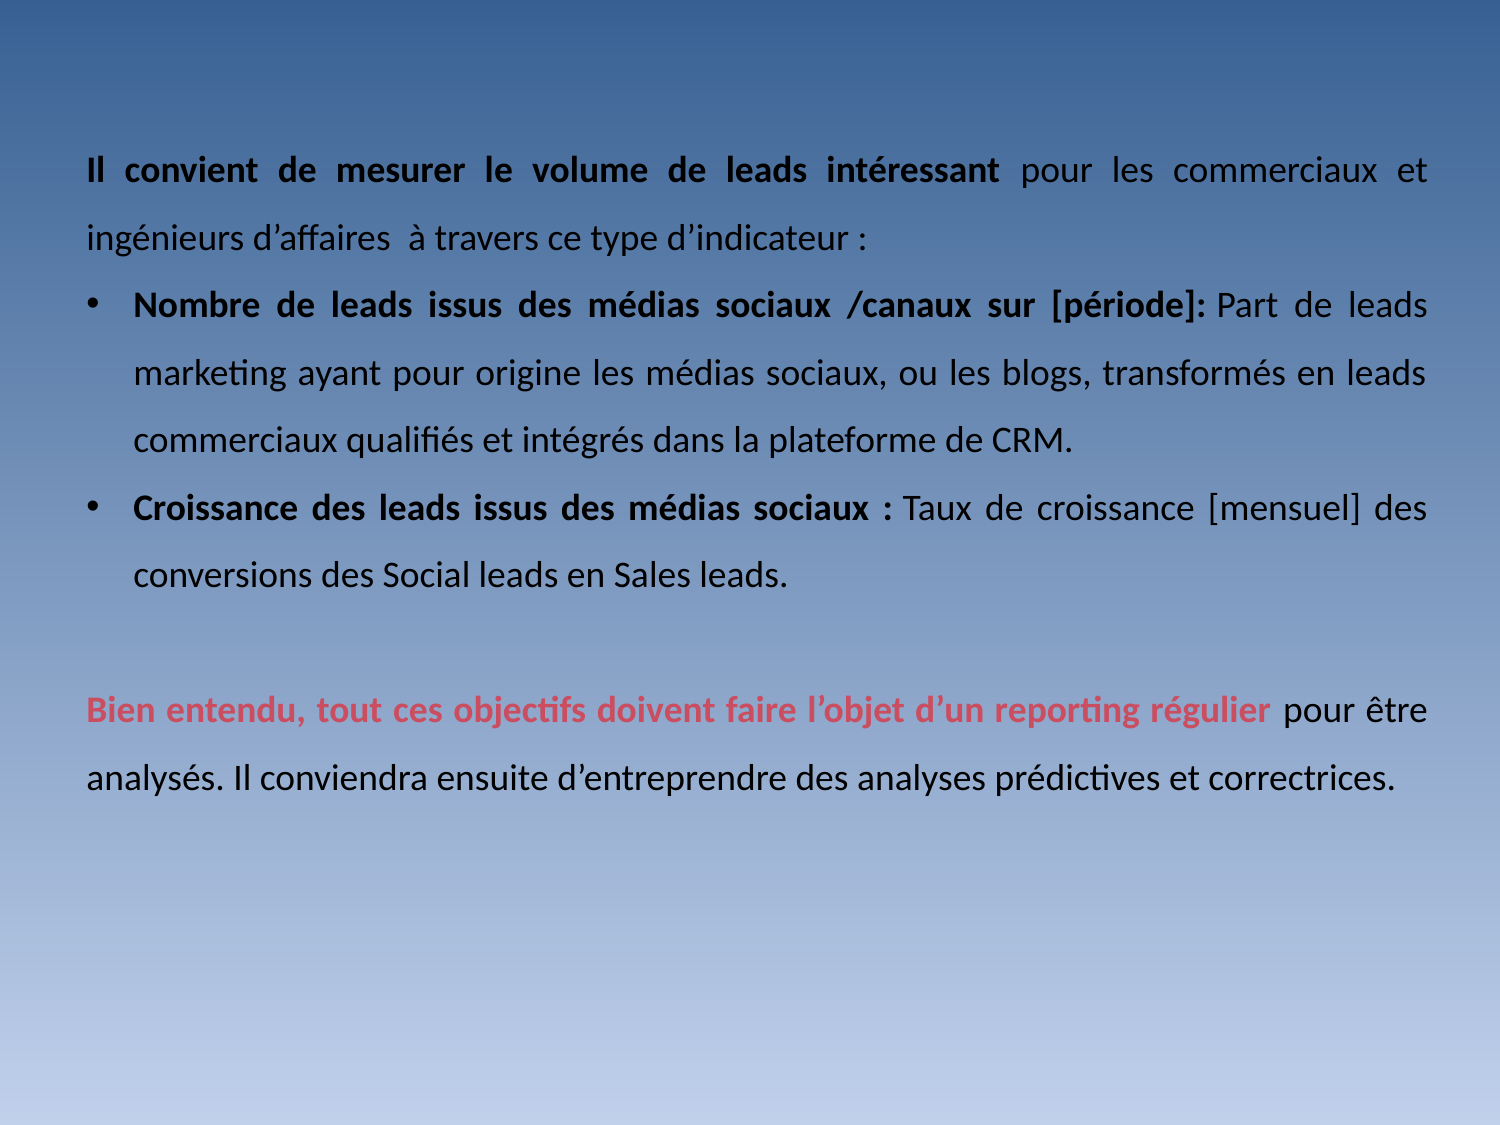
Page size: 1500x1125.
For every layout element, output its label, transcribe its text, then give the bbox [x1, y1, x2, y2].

text_box Il convient de mesurer le volume de leads intéressant pour les commerciaux et ingénieurs d’affaires à travers ce type d’indicateur : Nombre de leads issus des médias sociaux /canaux sur [période]: Part de leads marketing ayant pour origine les médias sociaux, ou les blogs, transformés en leads commerciaux qualifiés et intégrés dans la plateforme de CRM. Croissance des leads issus des médias sociaux : Taux de croissance [mensuel] des conversions des Social leads en Sales leads. Bien entendu, tout ces objectifs doivent faire l’objet d’un reporting régulier pour être analysés. Il conviendra ensuite d’entreprendre des analyses prédictives et correctrices. [71, 115, 1443, 806]
